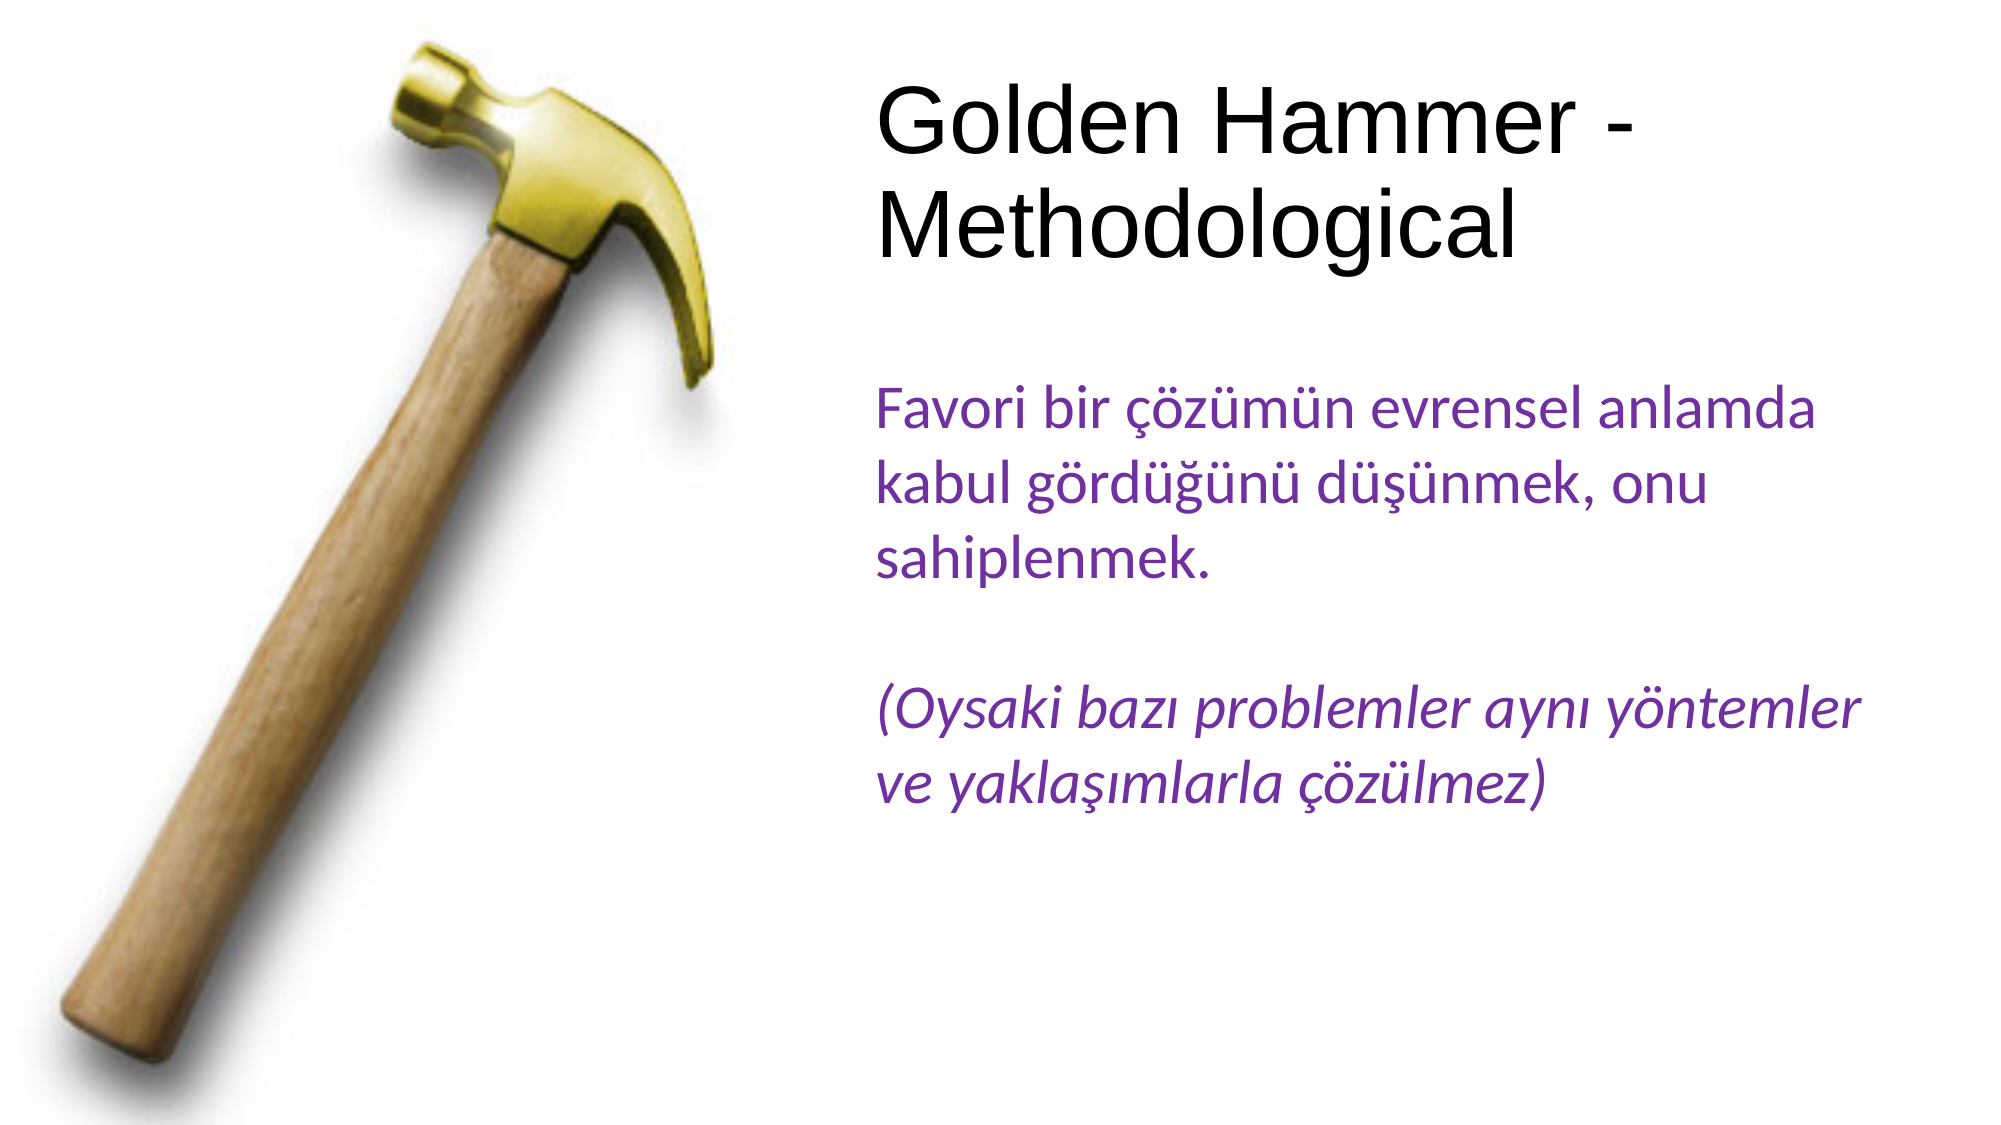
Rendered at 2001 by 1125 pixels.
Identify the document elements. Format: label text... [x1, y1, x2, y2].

picture [0, 0, 764, 1125]
text_box Favori bir çözümün evrensel anlamda kabul gördüğünü düşünmek, onu sahiplenmek. (Oysaki bazı problemler aynı yöntemler ve yaklaşımlarla çözülmez) [860, 358, 1907, 824]
title Golden Hammer - Methodological [860, 54, 1890, 286]
